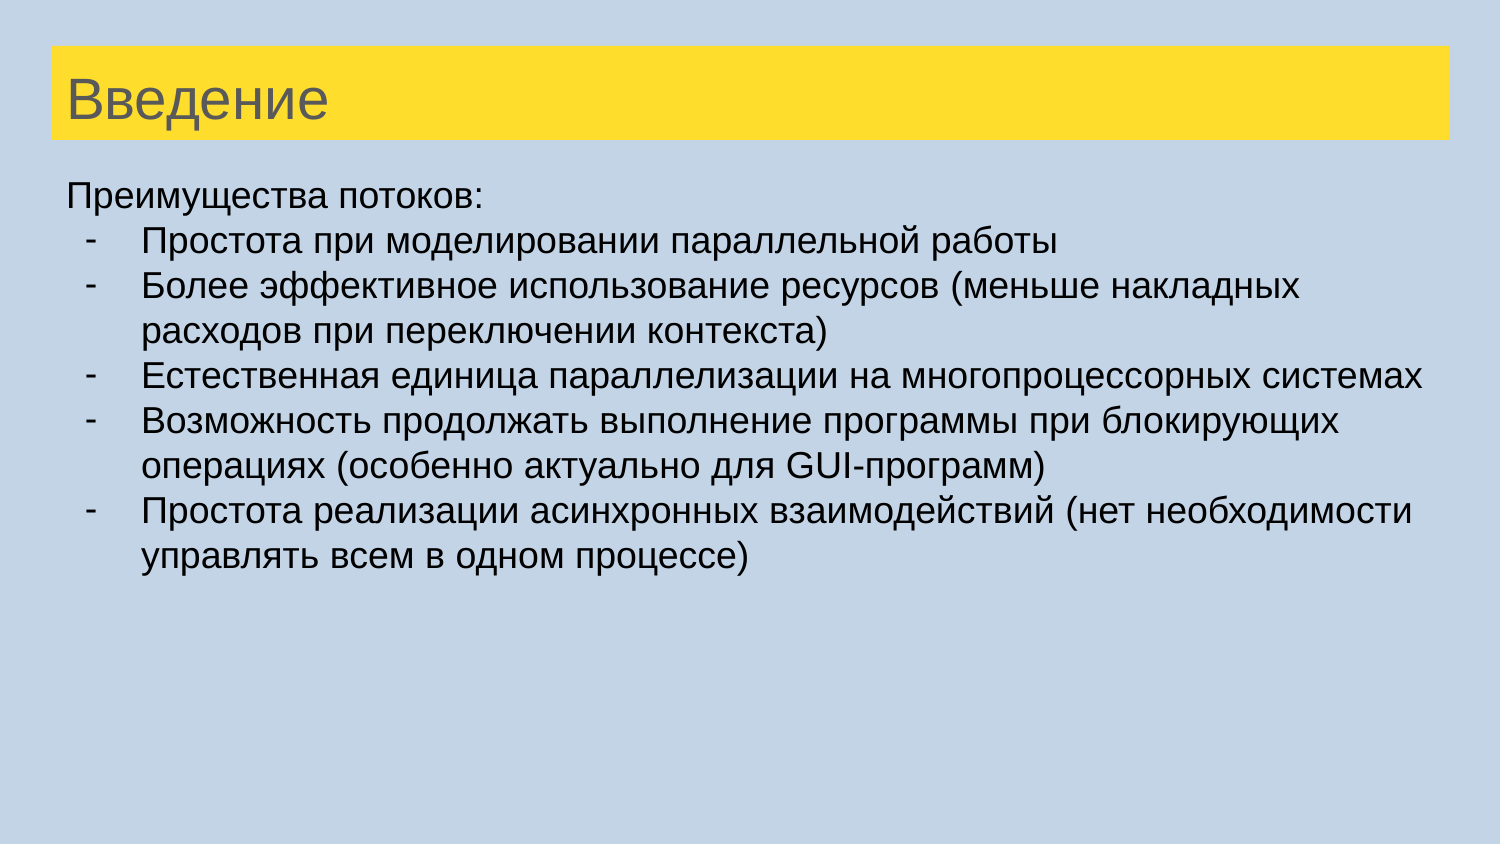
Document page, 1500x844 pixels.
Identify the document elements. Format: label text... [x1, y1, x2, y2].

title Введение [51, 45, 1449, 140]
text_box Преимущества потоков: Простота при моделировании параллельной работы Более эффективное использование ресурсов (меньше накладных расходов при переключении контекста) Естественная единица параллелизации на многопроцессорных системах Возможность продолжать выполнение программы при блокирующих операциях (особенно актуально для GUI-программ) Простота реализации асинхронных взаимодействий (нет необходимости управлять всем в одном процессе) [51, 156, 1449, 800]
